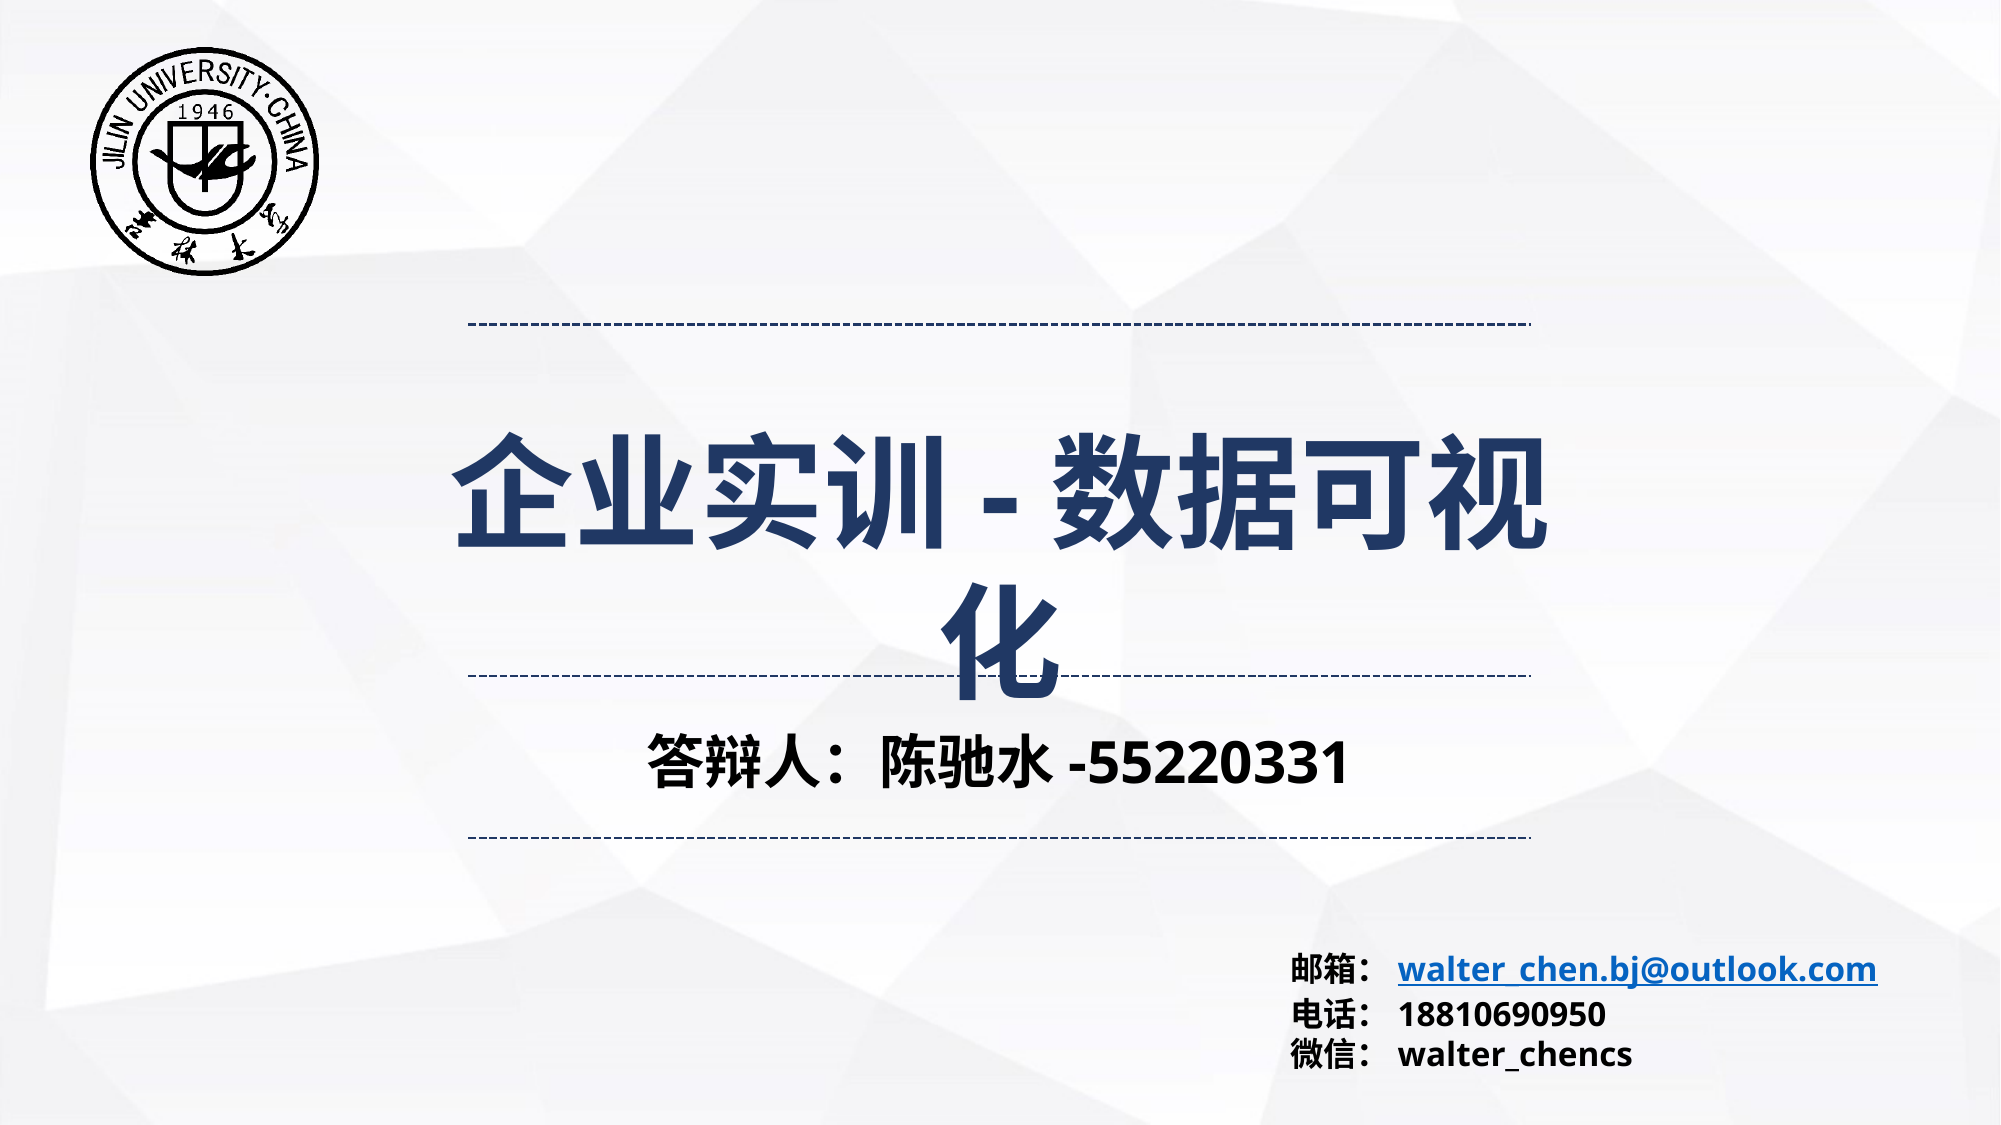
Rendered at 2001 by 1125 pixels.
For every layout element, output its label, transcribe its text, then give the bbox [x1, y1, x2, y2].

text_box 企业实训-数据可视化 [377, 406, 1623, 722]
text_box 邮箱：walter_chen.bj@outlook.com 电话：18810690950 微信：walter_chencs [1275, 940, 2000, 1081]
text_box 答辩人：陈驰水-55220331 [468, 722, 1532, 803]
picture [0, 0, 2001, 1125]
